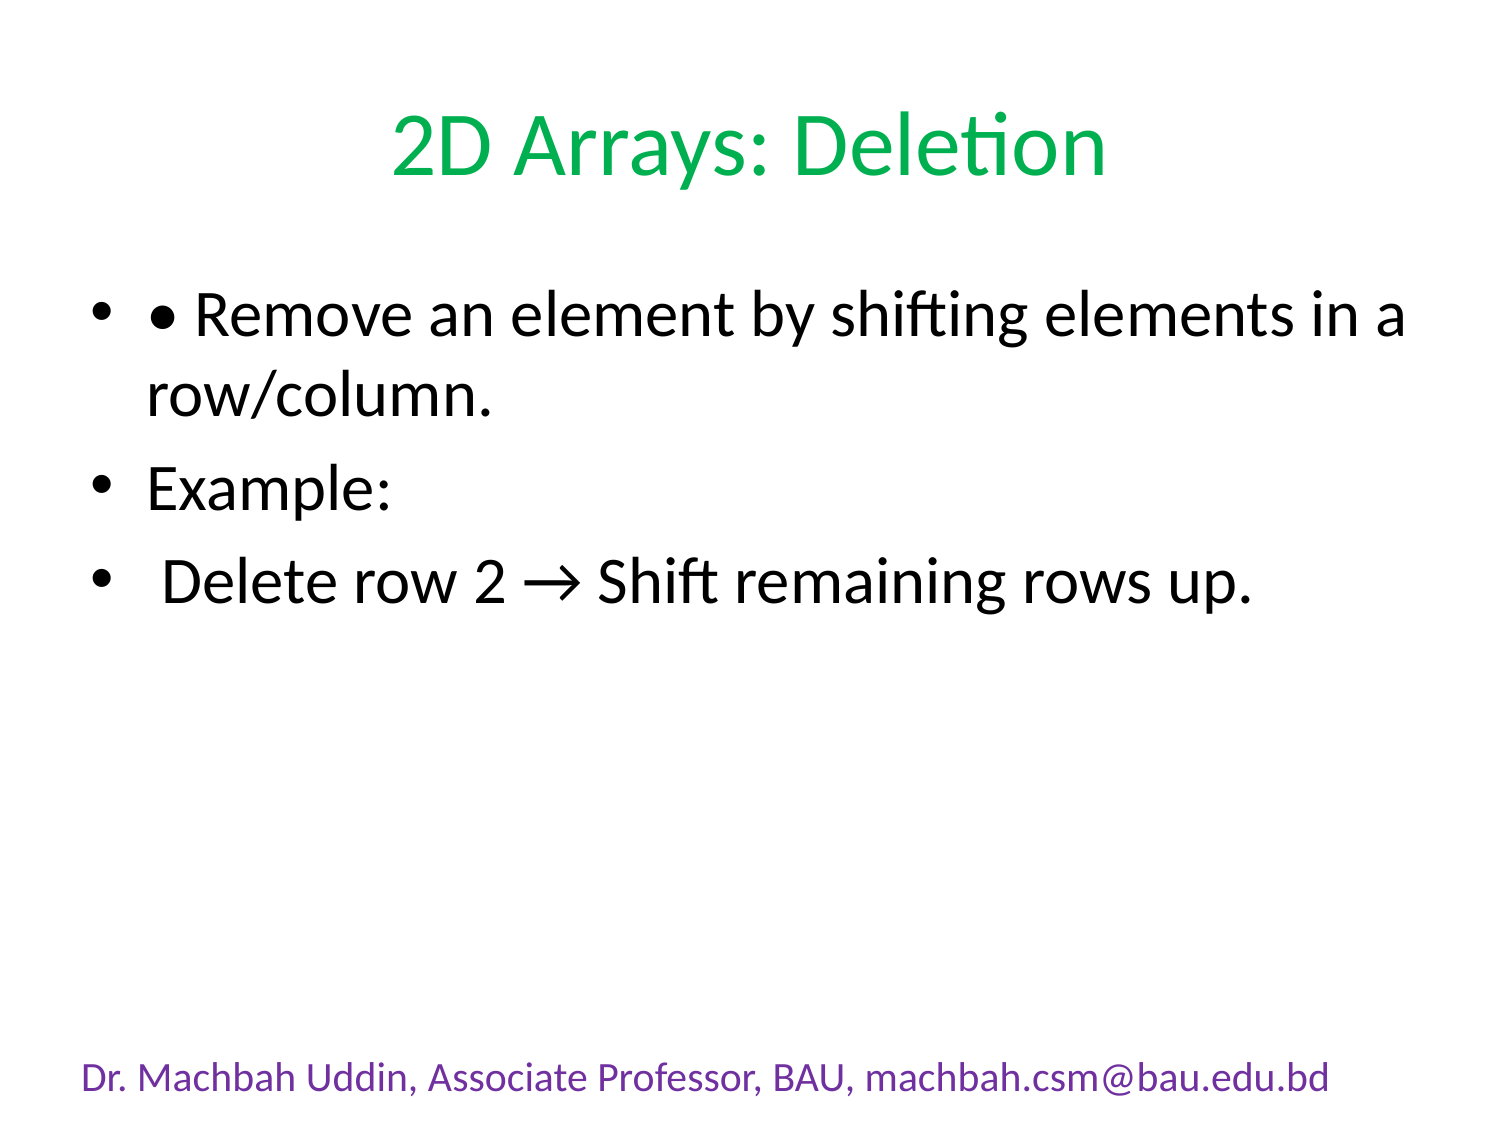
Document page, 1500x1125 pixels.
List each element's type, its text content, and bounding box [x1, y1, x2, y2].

list • Remove an element by shifting elements in a row/column. Example: Delete row 2 → Shift remaining rows up. [75, 262, 1425, 1005]
title 2D Arrays: Deletion [75, 45, 1425, 233]
